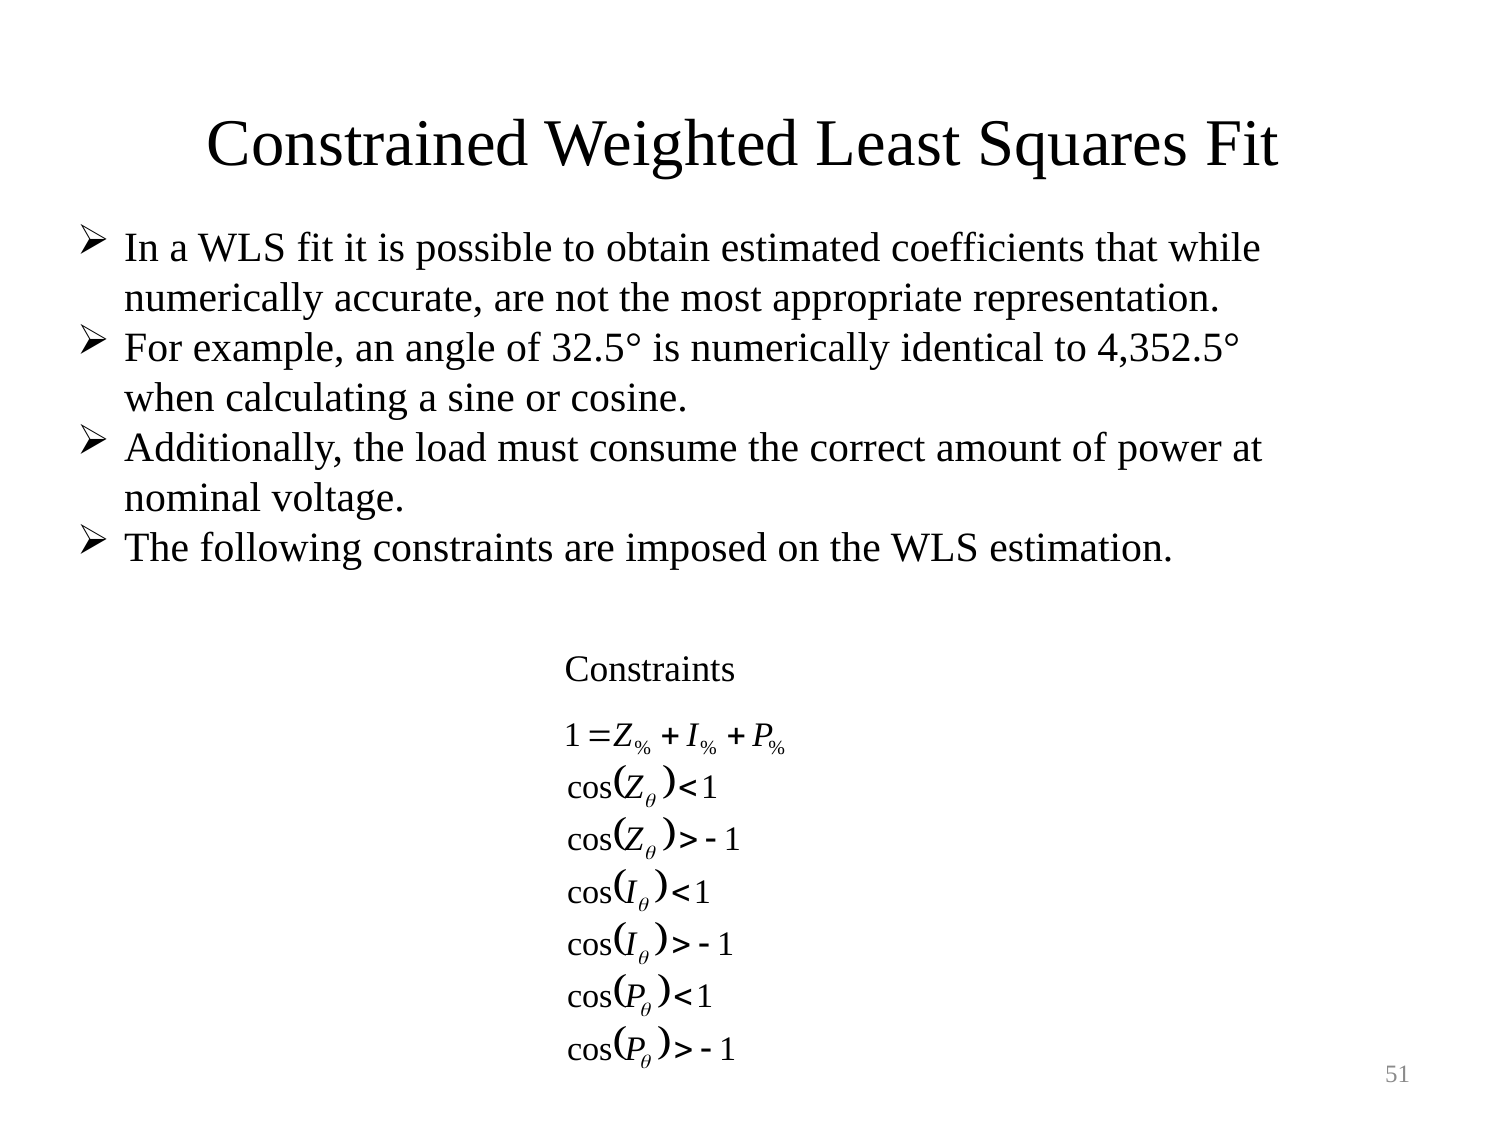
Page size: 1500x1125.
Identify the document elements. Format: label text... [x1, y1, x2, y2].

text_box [562, 710, 792, 1076]
title Constrained Weighted Least Squares Fit [24, 45, 1463, 233]
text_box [740, 544, 760, 581]
slide_number 51 [1074, 1042, 1425, 1103]
text_box In a WLS fit it is possible to obtain estimated coefficients that while numerically accurate, are not the most appropriate representation. For example, an angle of 32.5° is numerically identical to 4,352.5° when calculating a sine or cosine. Additionally, the load must consume the correct amount of power at nominal voltage. The following constraints are imposed on the WLS estimation. [62, 212, 1338, 628]
text_box Constraints [549, 636, 763, 696]
